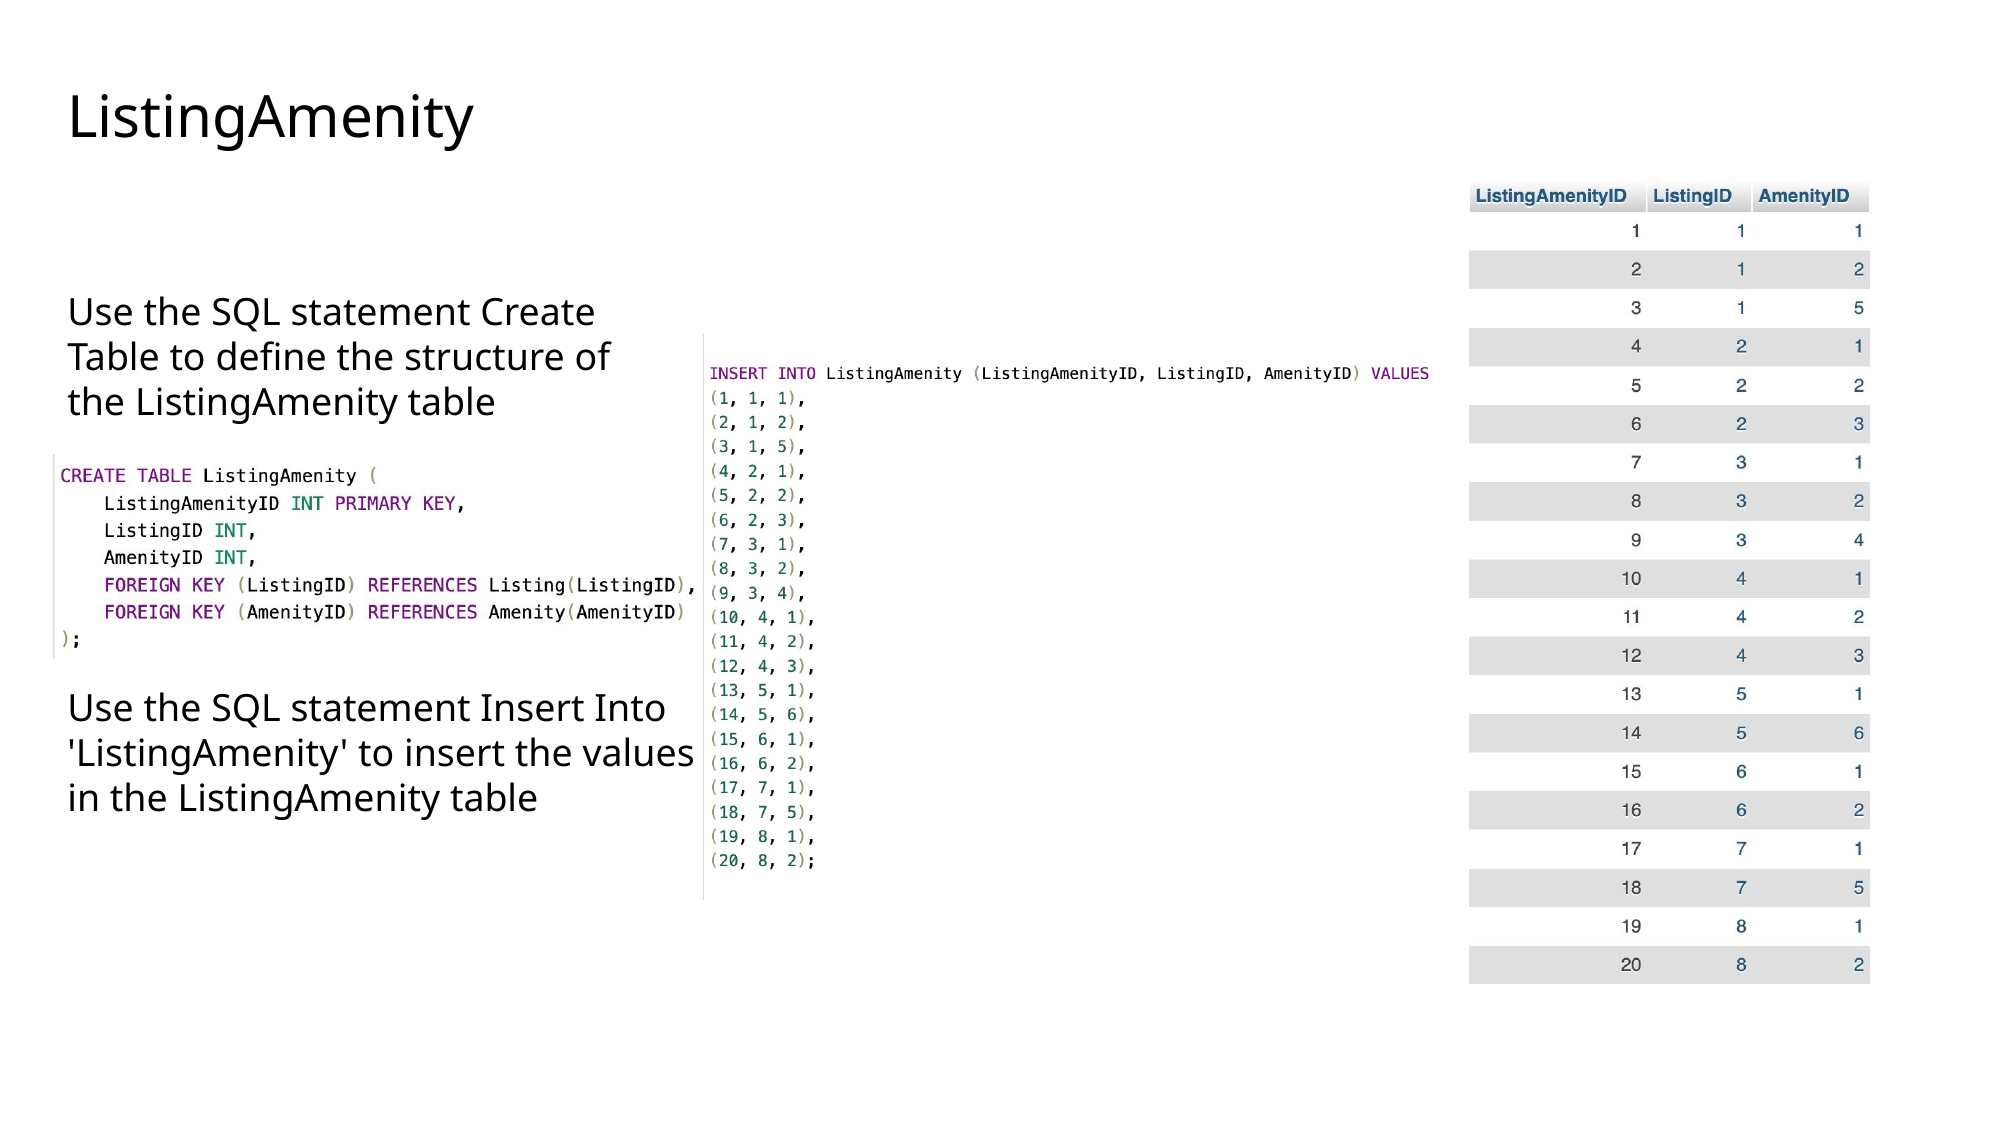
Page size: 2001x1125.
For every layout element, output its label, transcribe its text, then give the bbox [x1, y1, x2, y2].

text_box ListingAmenity [52, 71, 503, 157]
text_box Use the SQL statement Create Table to define the structure of the ListingAmenity table [52, 280, 708, 431]
picture [1469, 156, 1874, 995]
text_box Use the SQL statement Insert Into 'ListingAmenity' to insert the values in the ListingAmenity table [52, 676, 702, 827]
picture [52, 332, 1445, 901]
